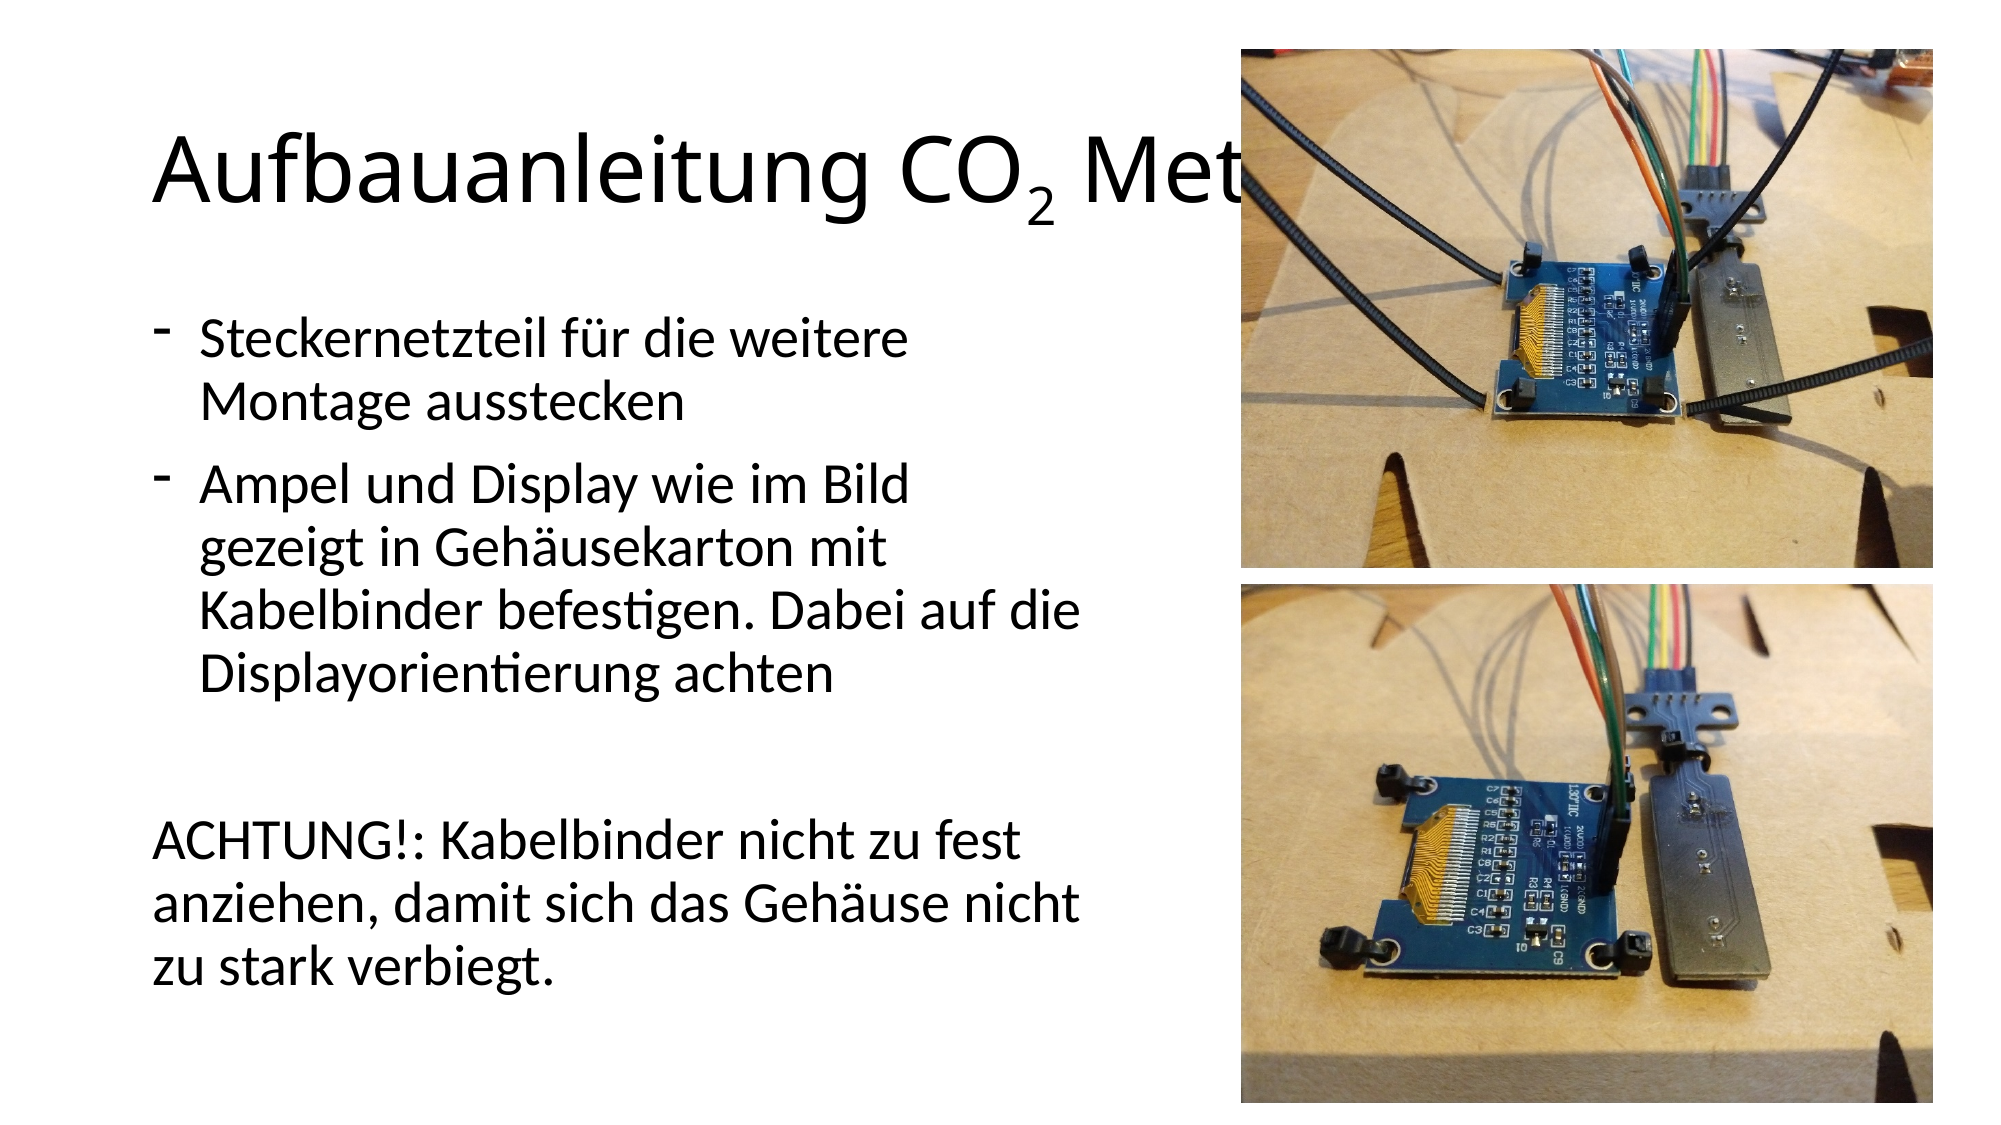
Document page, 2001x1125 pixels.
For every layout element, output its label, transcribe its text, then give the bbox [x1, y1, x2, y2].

picture [1241, 49, 1933, 568]
picture [1241, 584, 1933, 1103]
title Aufbauanleitung CO2 Meter [137, 59, 1241, 278]
list Steckernetzteil für die weitere Montage ausstecken Ampel und Display wie im Bild gezeigt in Gehäusekarton mit Kabelbinder befestigen. Dabei auf die Displayorientierung achten ACHTUNG!: Kabelbinder nicht zu fest anziehen, damit sich das Gehäuse nicht zu stark verbiegt. [137, 299, 1100, 1014]
